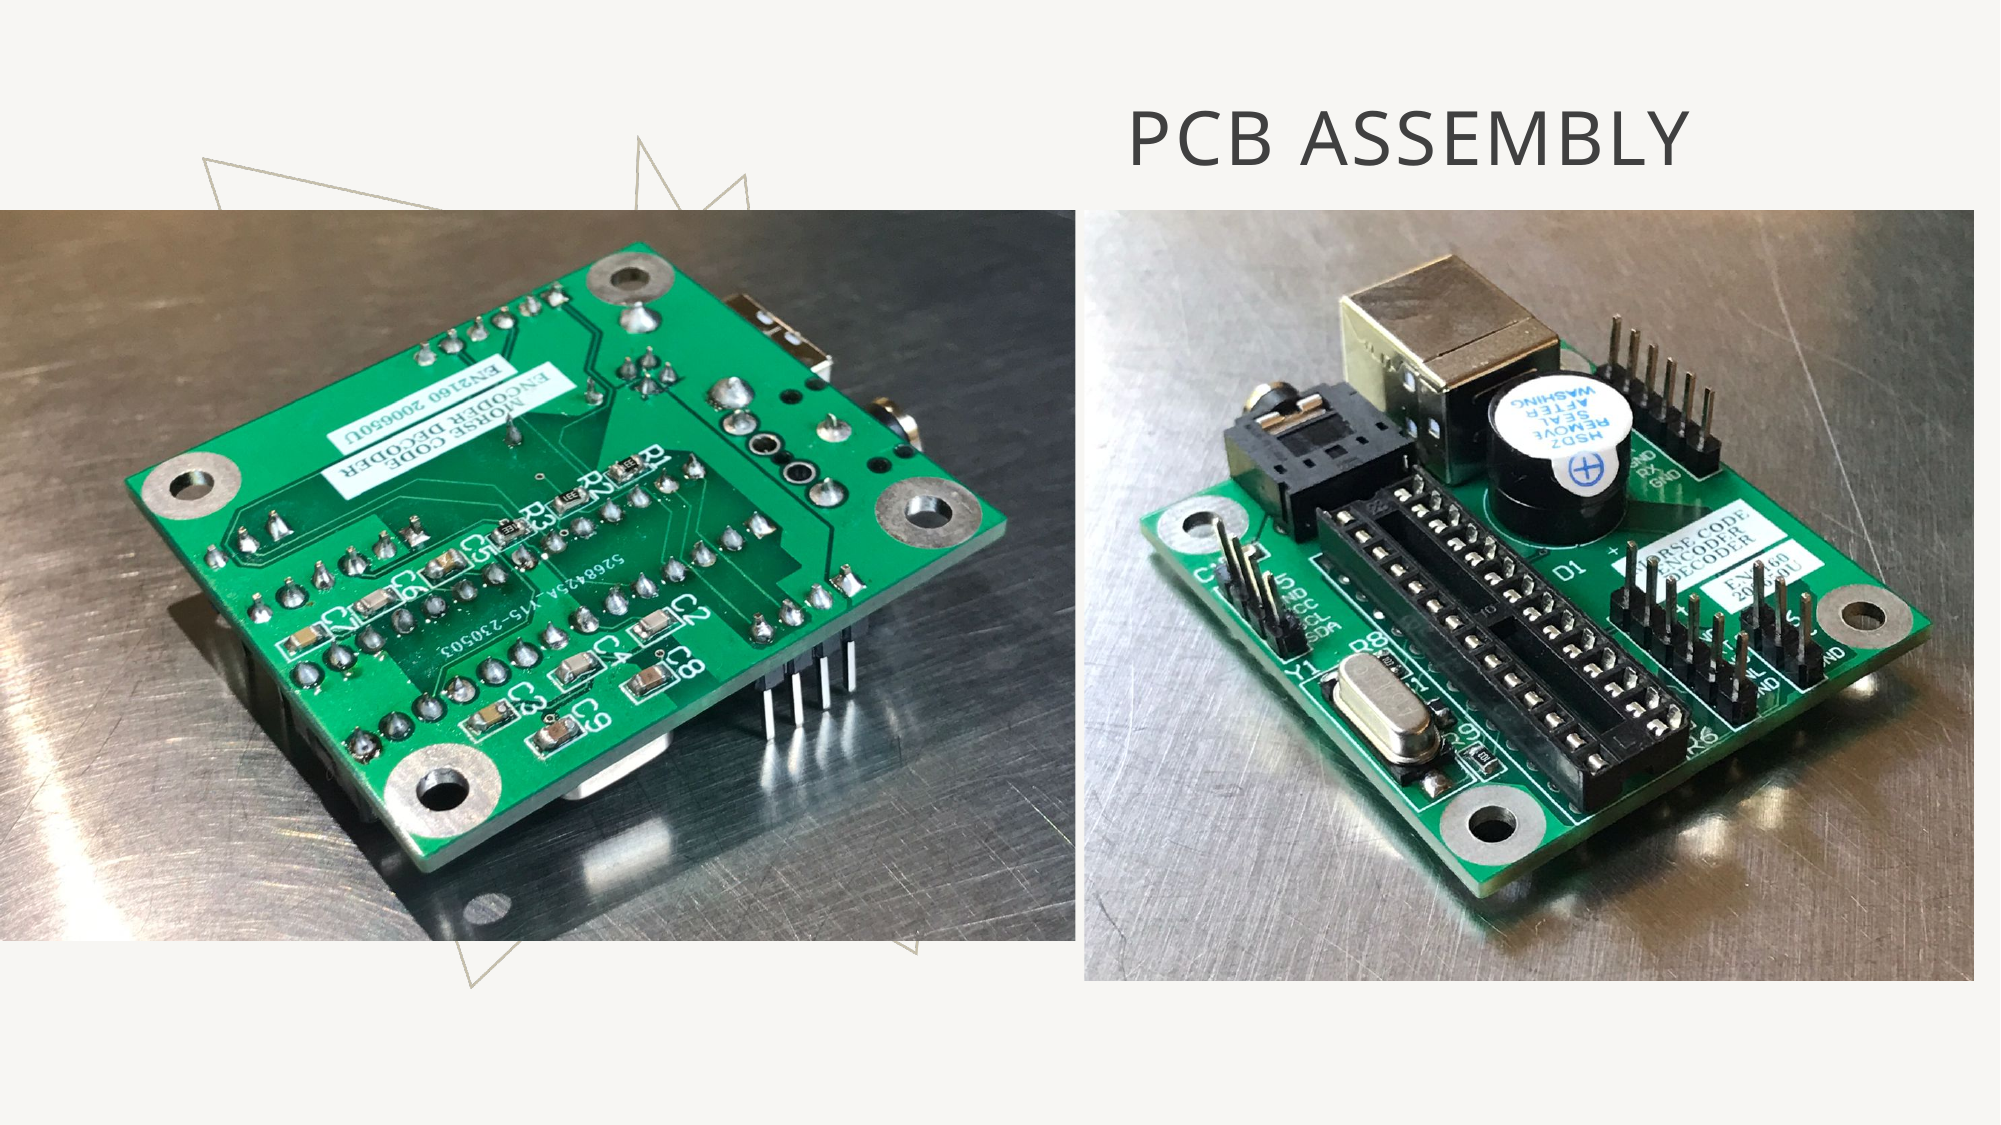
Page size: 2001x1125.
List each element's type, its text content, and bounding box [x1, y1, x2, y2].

picture [0, 135, 1076, 989]
title PCB Assembly [1111, 55, 1917, 210]
picture [1084, 210, 1974, 981]
